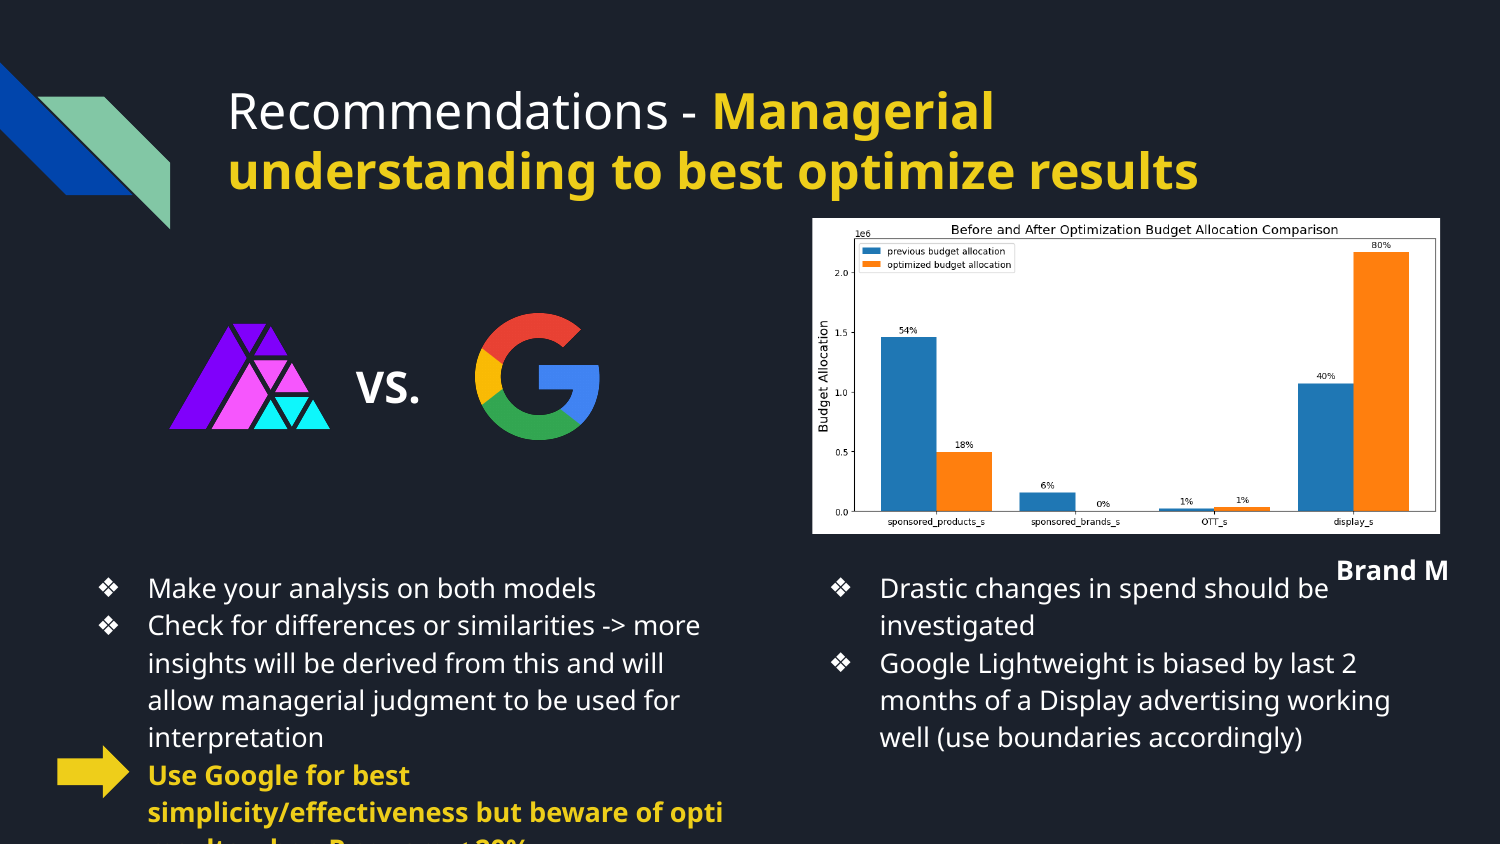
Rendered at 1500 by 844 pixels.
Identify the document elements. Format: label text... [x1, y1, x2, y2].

list VS. [352, 336, 453, 416]
title Recommendations - Managerial understanding to best optimize results [212, 64, 1368, 215]
list Make your analysis on both models Check for differences or similarities -> more insights will be derived from this and will allow managerial judgment to be used for interpretation Use Google for best simplicity/effectiveness but beware of opti results when R square < 20% [57, 551, 750, 844]
picture [812, 218, 1441, 534]
list Brand M [1297, 533, 1465, 613]
picture [469, 306, 608, 446]
list Drastic changes in spend should be investigated Google Lightweight is biased by last 2 months of a Display advertising working well (use boundaries accordingly) [789, 551, 1432, 774]
text_box [57, 745, 130, 799]
picture [152, 306, 347, 446]
